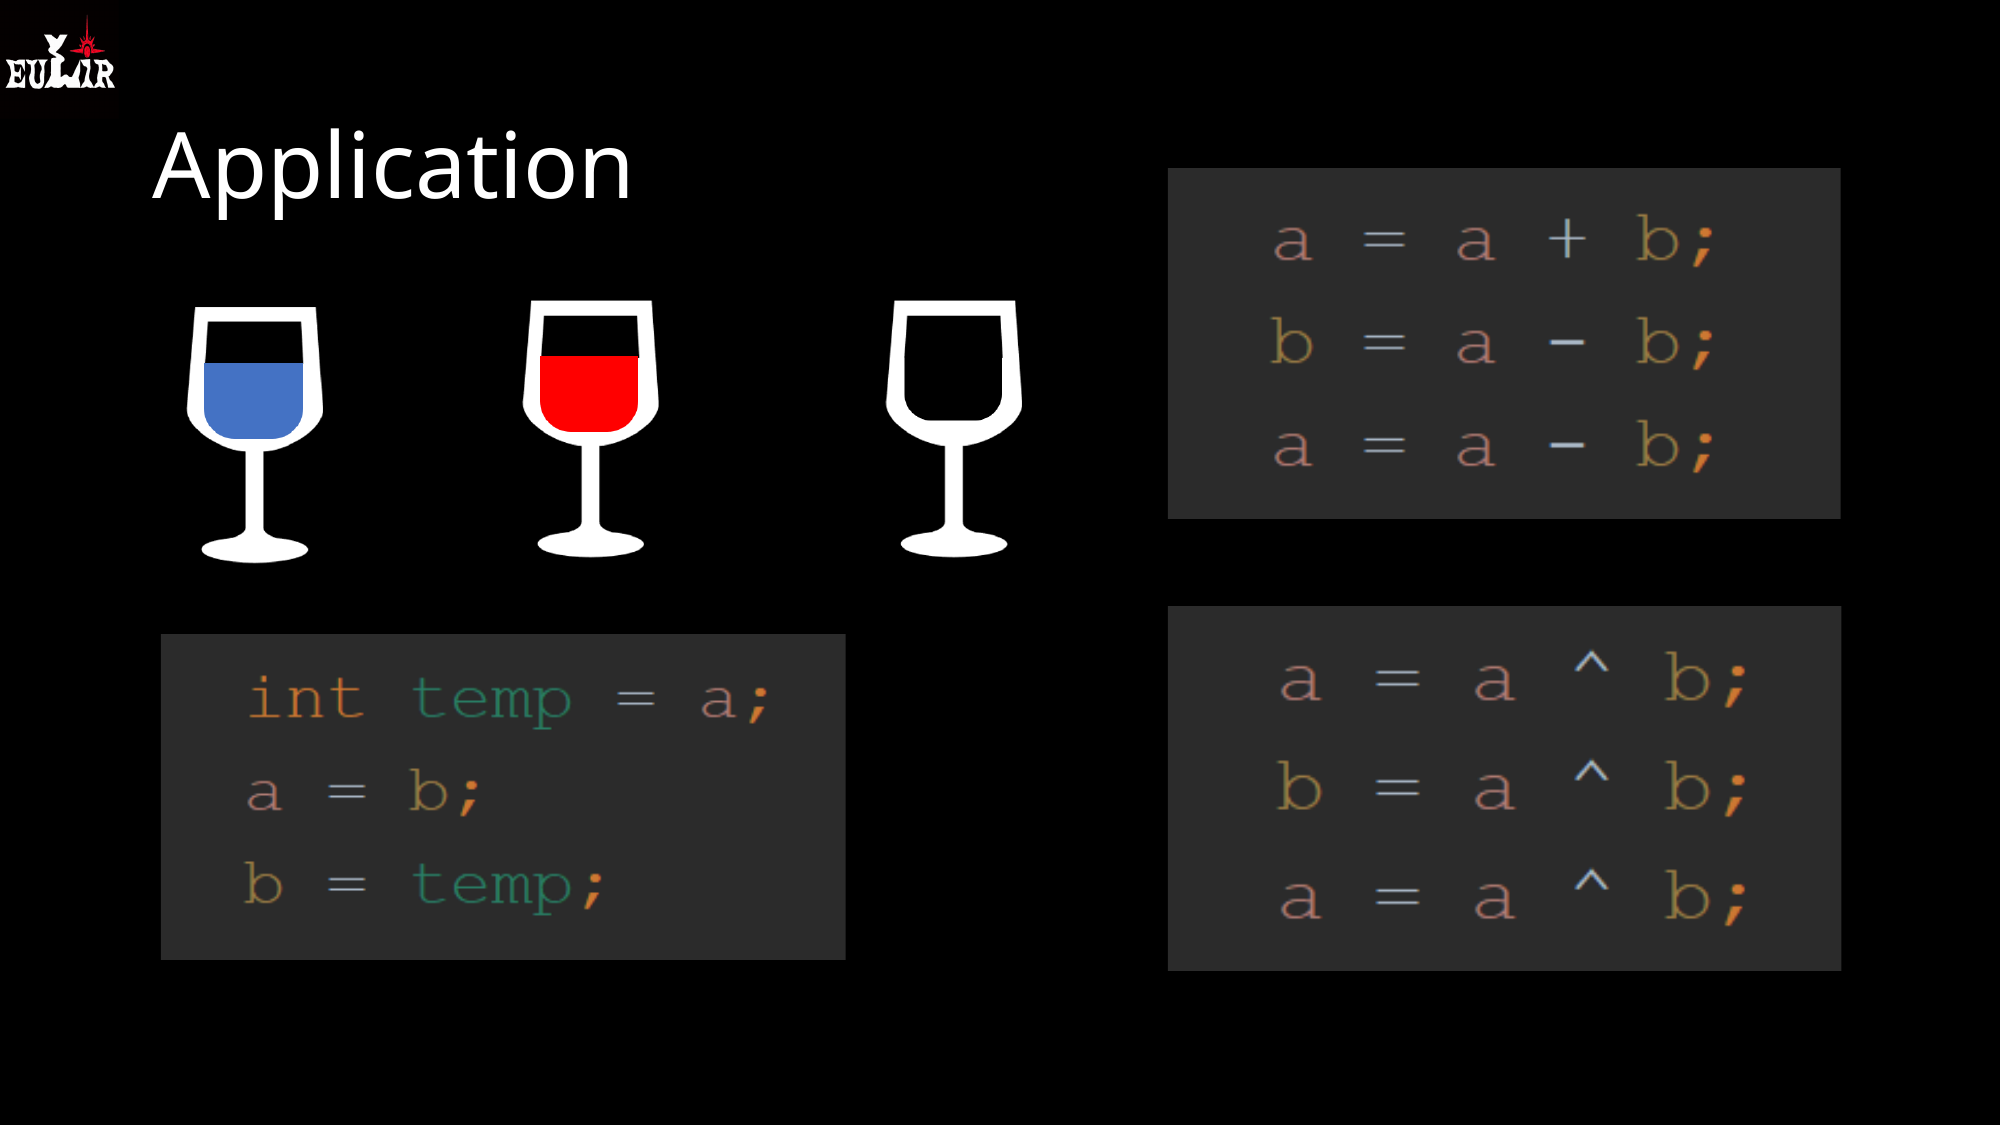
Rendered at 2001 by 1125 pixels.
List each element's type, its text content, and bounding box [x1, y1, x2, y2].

title Application [137, 59, 1863, 278]
picture [0, 0, 119, 119]
picture [1167, 168, 1841, 519]
picture [137, 277, 1090, 581]
picture [160, 634, 846, 960]
picture [1167, 606, 1842, 971]
